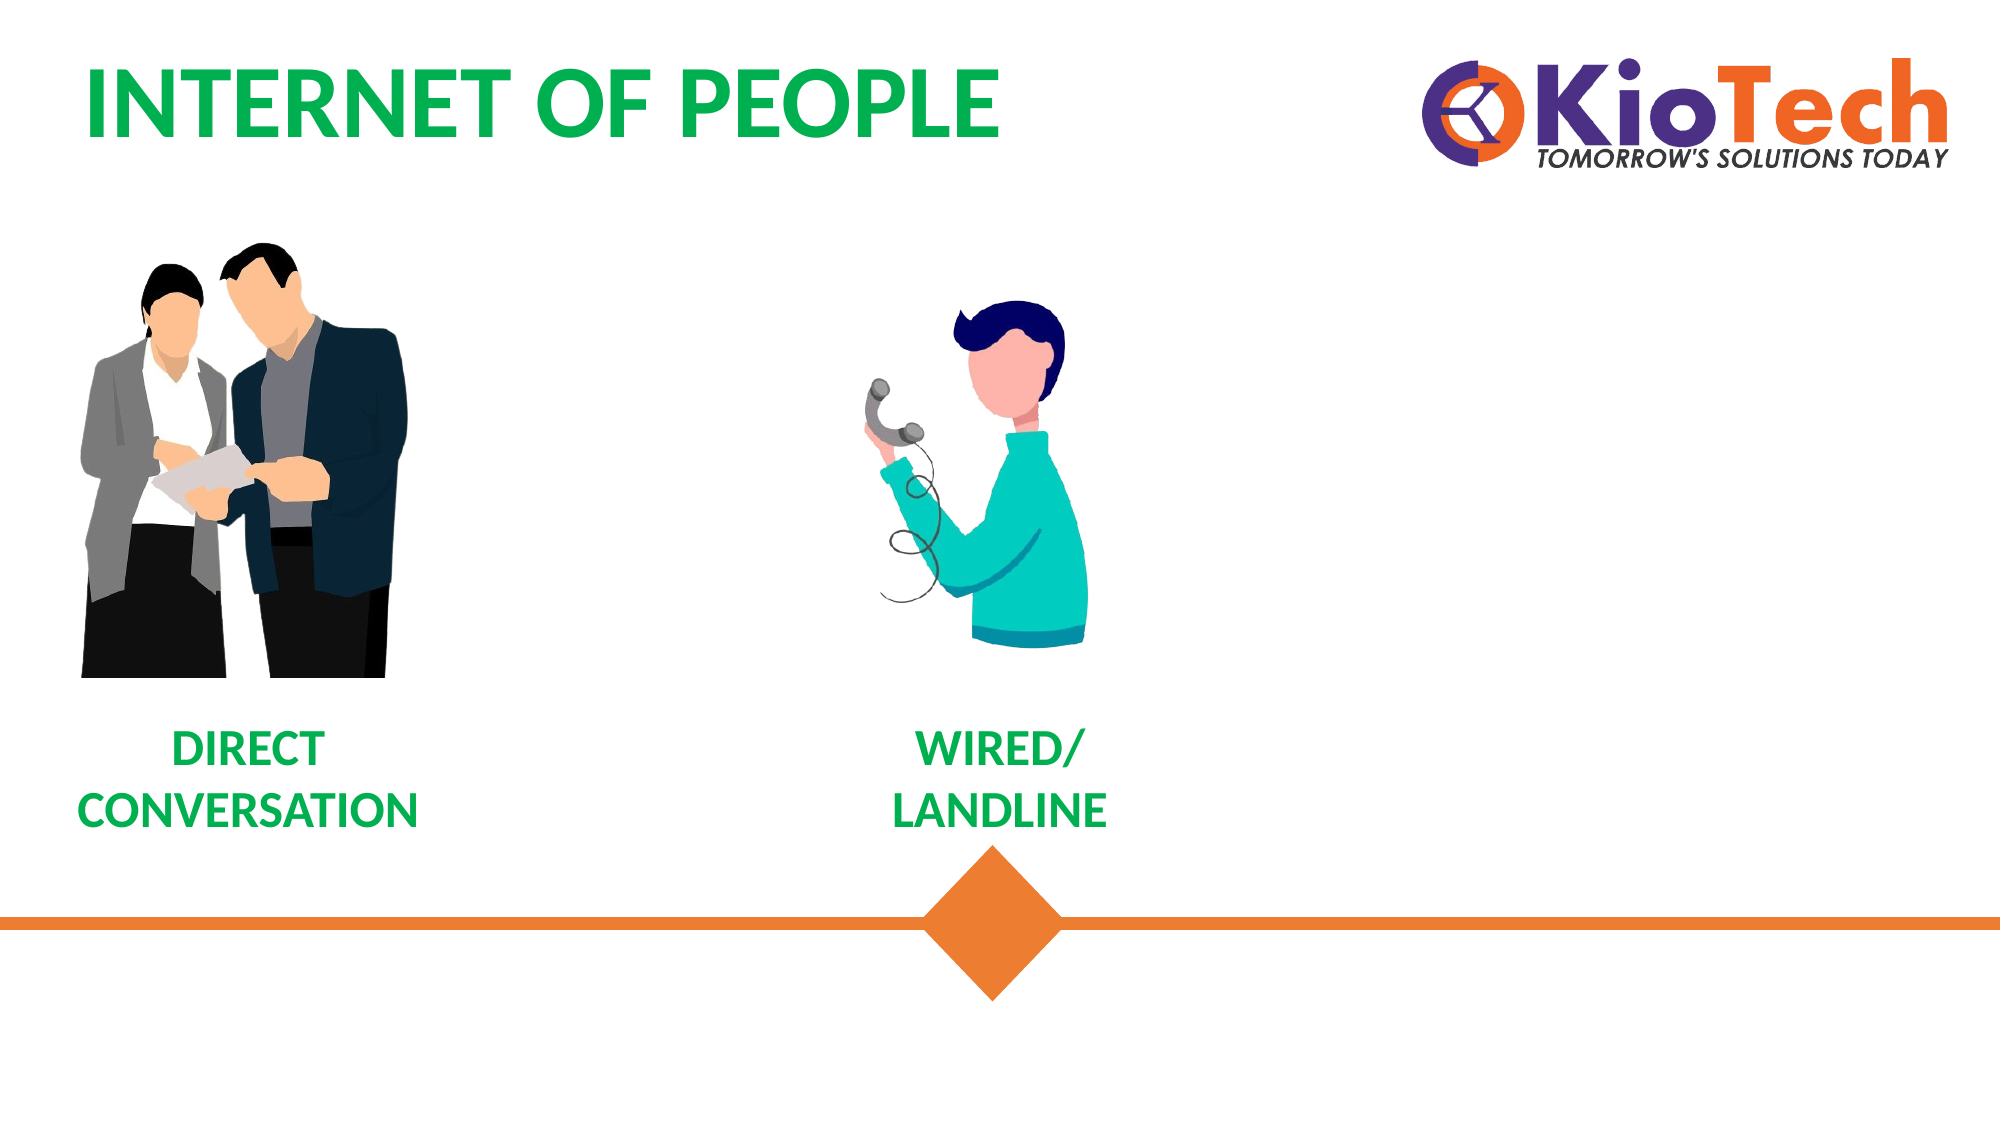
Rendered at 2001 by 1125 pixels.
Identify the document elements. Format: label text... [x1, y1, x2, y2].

text_box [917, 846, 1068, 923]
text_box [918, 924, 1067, 1002]
picture [775, 257, 1209, 691]
picture [51, 81, 417, 678]
text_box WIRED/ LANDLINE [783, 705, 1217, 846]
text_box INTERNET OF PEOPLE [0, 26, 1087, 167]
picture [1422, 58, 1949, 168]
text_box DIRECT CONVERSATION [0, 705, 497, 846]
